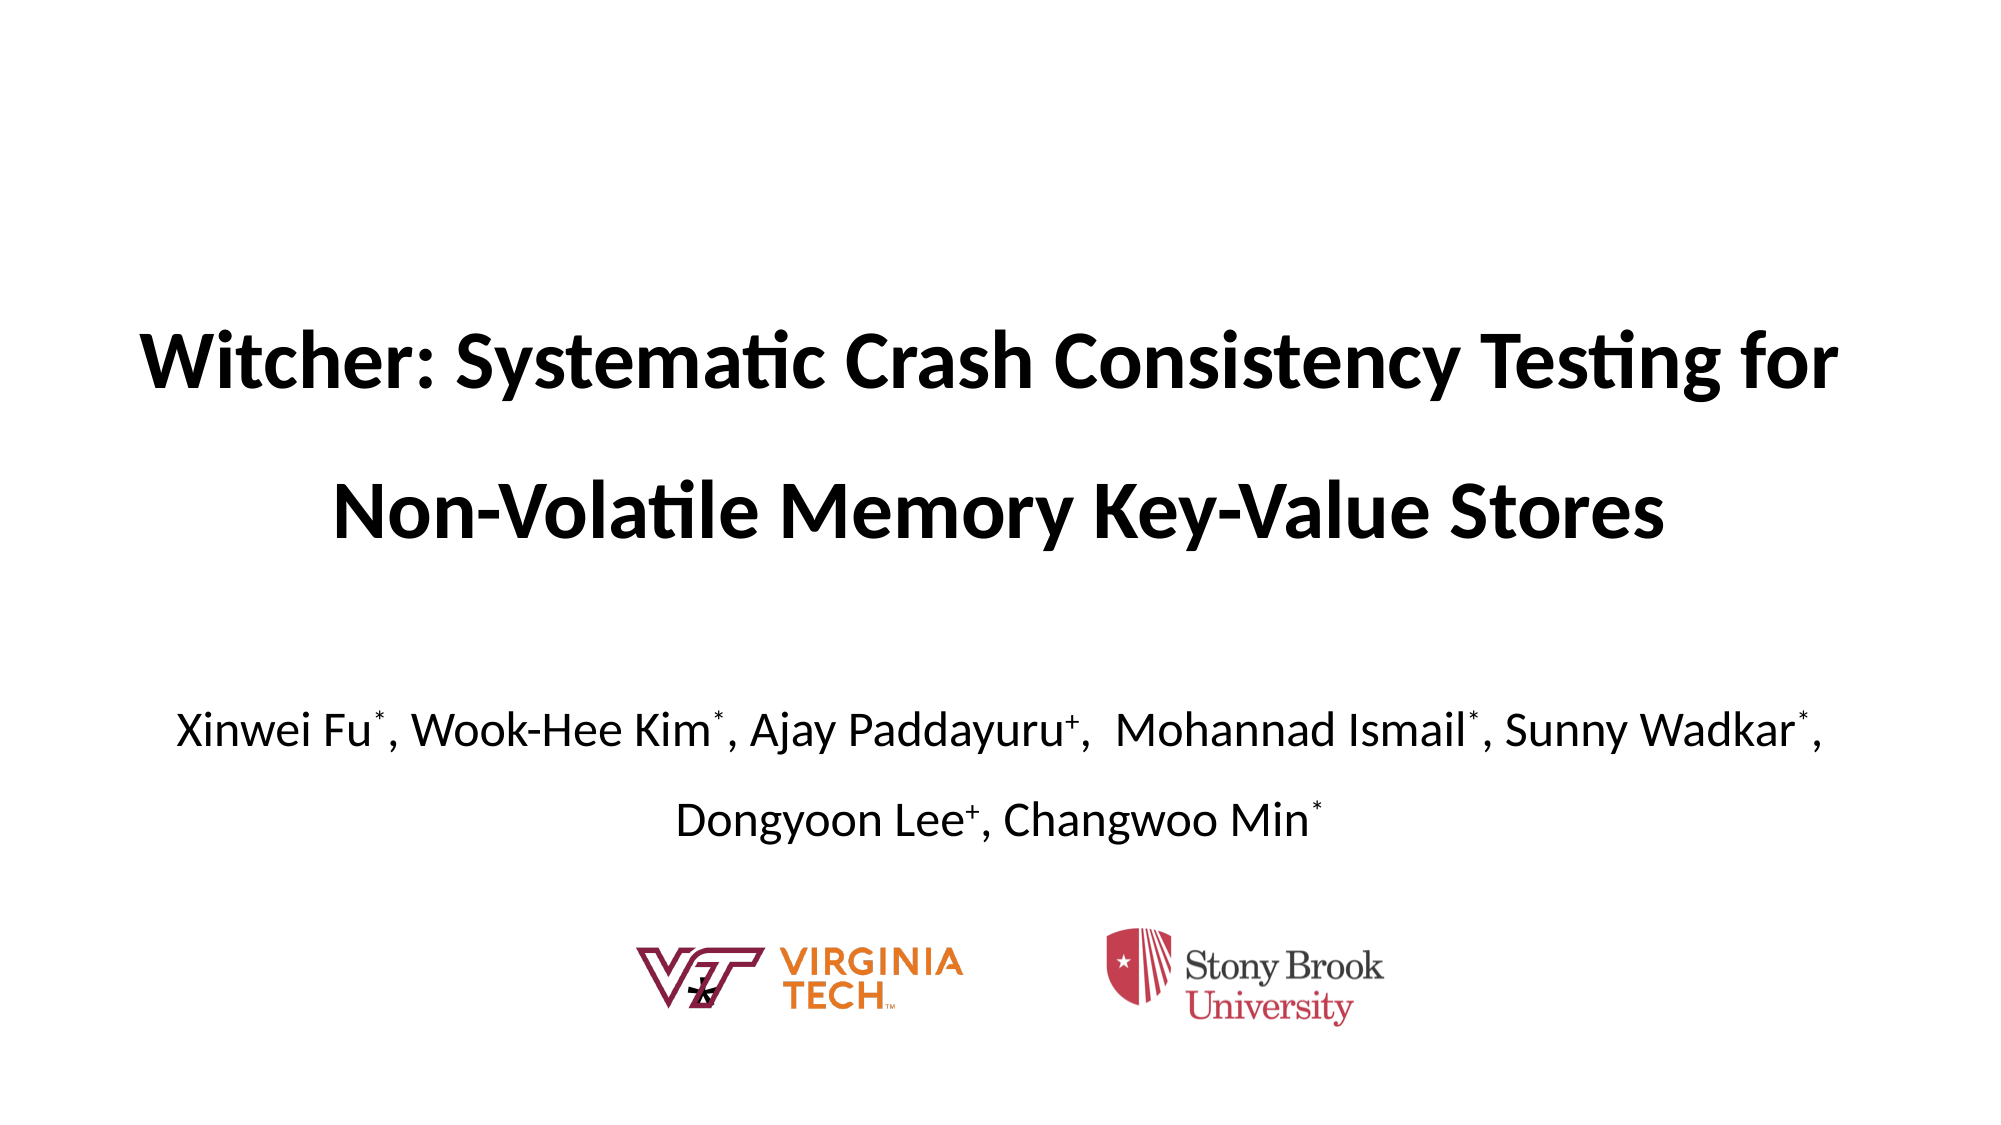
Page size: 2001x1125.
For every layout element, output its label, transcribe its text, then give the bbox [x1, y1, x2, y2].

picture [1098, 923, 1394, 1033]
text_box Xinwei Fu*, Wook-Hee Kim*, Ajay Paddayuru+, Mohannad Ismail*, Sunny Wadkar*, Dongyoon Lee+, Changwoo Min* [0, 658, 2000, 854]
picture [633, 945, 966, 1011]
text_box Witcher: Systematic Crash Consistency Testing for Non-Volatile Memory Key-Value Stores [0, 247, 2000, 563]
text_box * + [0, 908, 2000, 1051]
